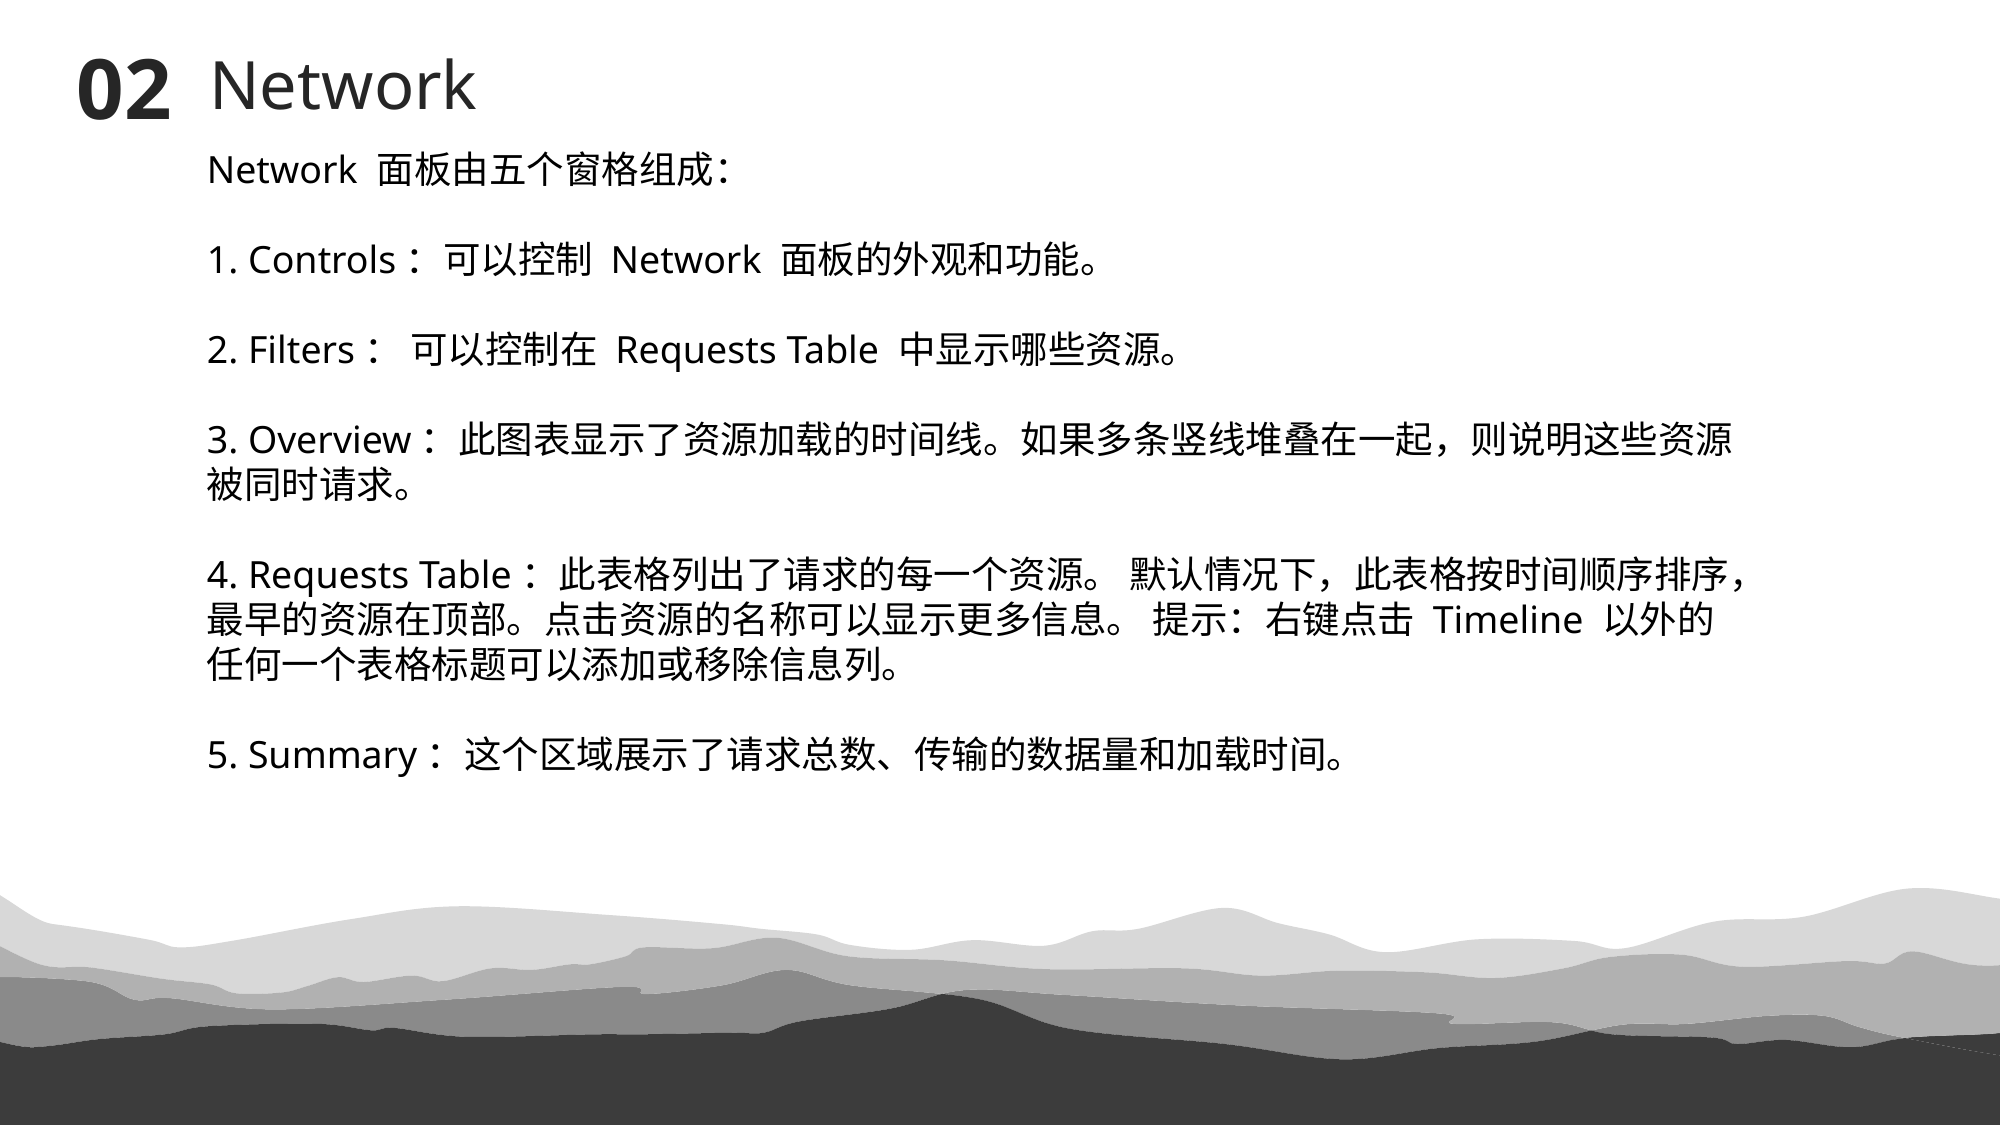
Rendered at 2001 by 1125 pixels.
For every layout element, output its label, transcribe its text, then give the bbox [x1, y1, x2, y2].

text_box Network 面板由五个窗格组成： 1. Controls：可以控制 Network 面板的外观和功能。 2. Filters： 可以控制在 Requests Table 中显示哪些资源。 3. Overview：此图表显示了资源加载的时间线。如果多条竖线堆叠在一起，则说明这些资源被同时请求。 4. Requests Table：此表格列出了请求的每一个资源。 默认情况下，此表格按时间顺序排序，最早的资源在顶部。点击资源的名称可以显示更多信息。 提示：右键点击 Timeline 以外的任何一个表格标题可以添加或移除信息列。 5. Summary：这个区域展示了请求总数、传输的数据量和加载时间。 [192, 138, 1760, 784]
list Network [194, 60, 626, 116]
list 02 [61, 39, 195, 137]
